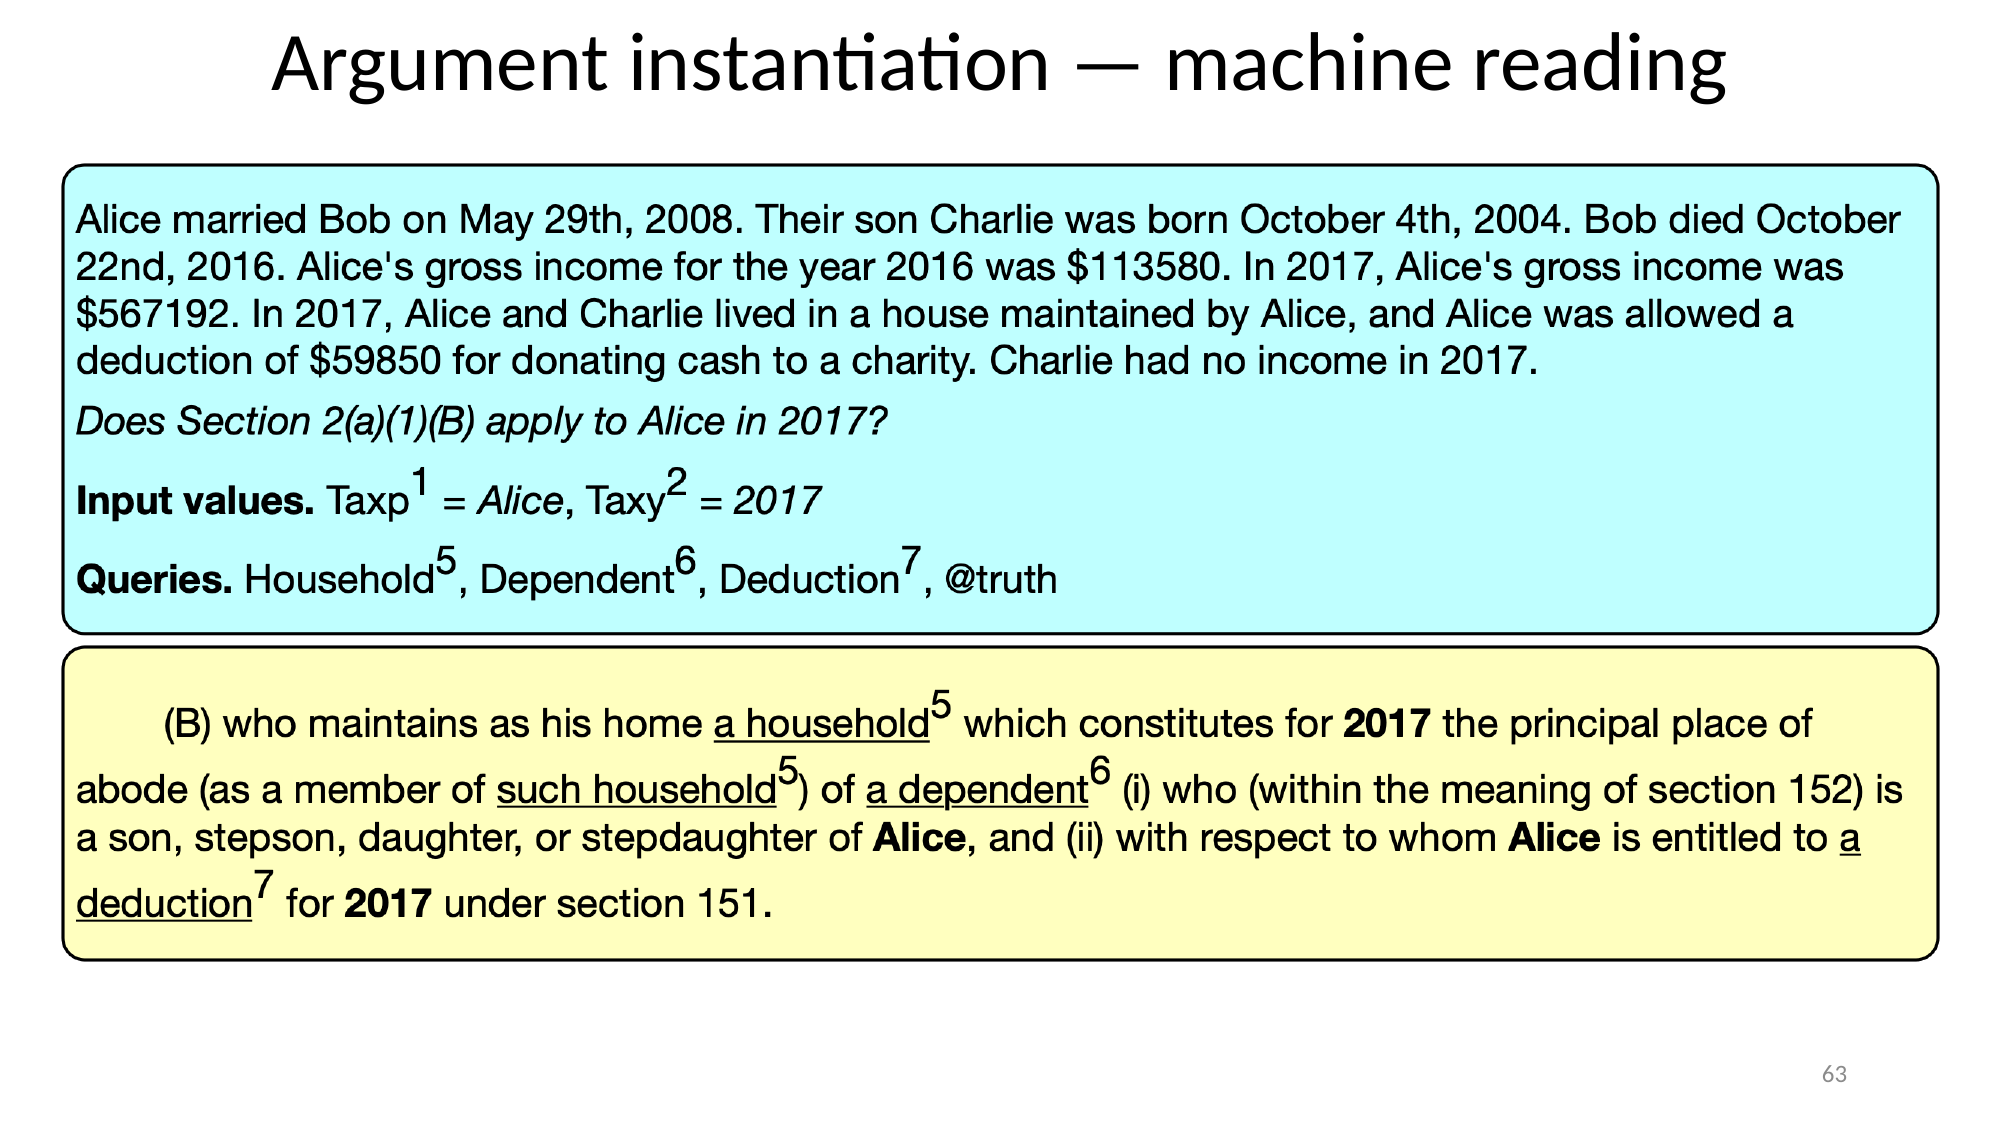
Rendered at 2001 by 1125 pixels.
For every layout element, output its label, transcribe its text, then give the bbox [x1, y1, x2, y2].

picture [49, 152, 1950, 973]
text_box Argument instantiation — machine reading [50, 0, 1950, 115]
slide_number 63 [1412, 1042, 1863, 1103]
